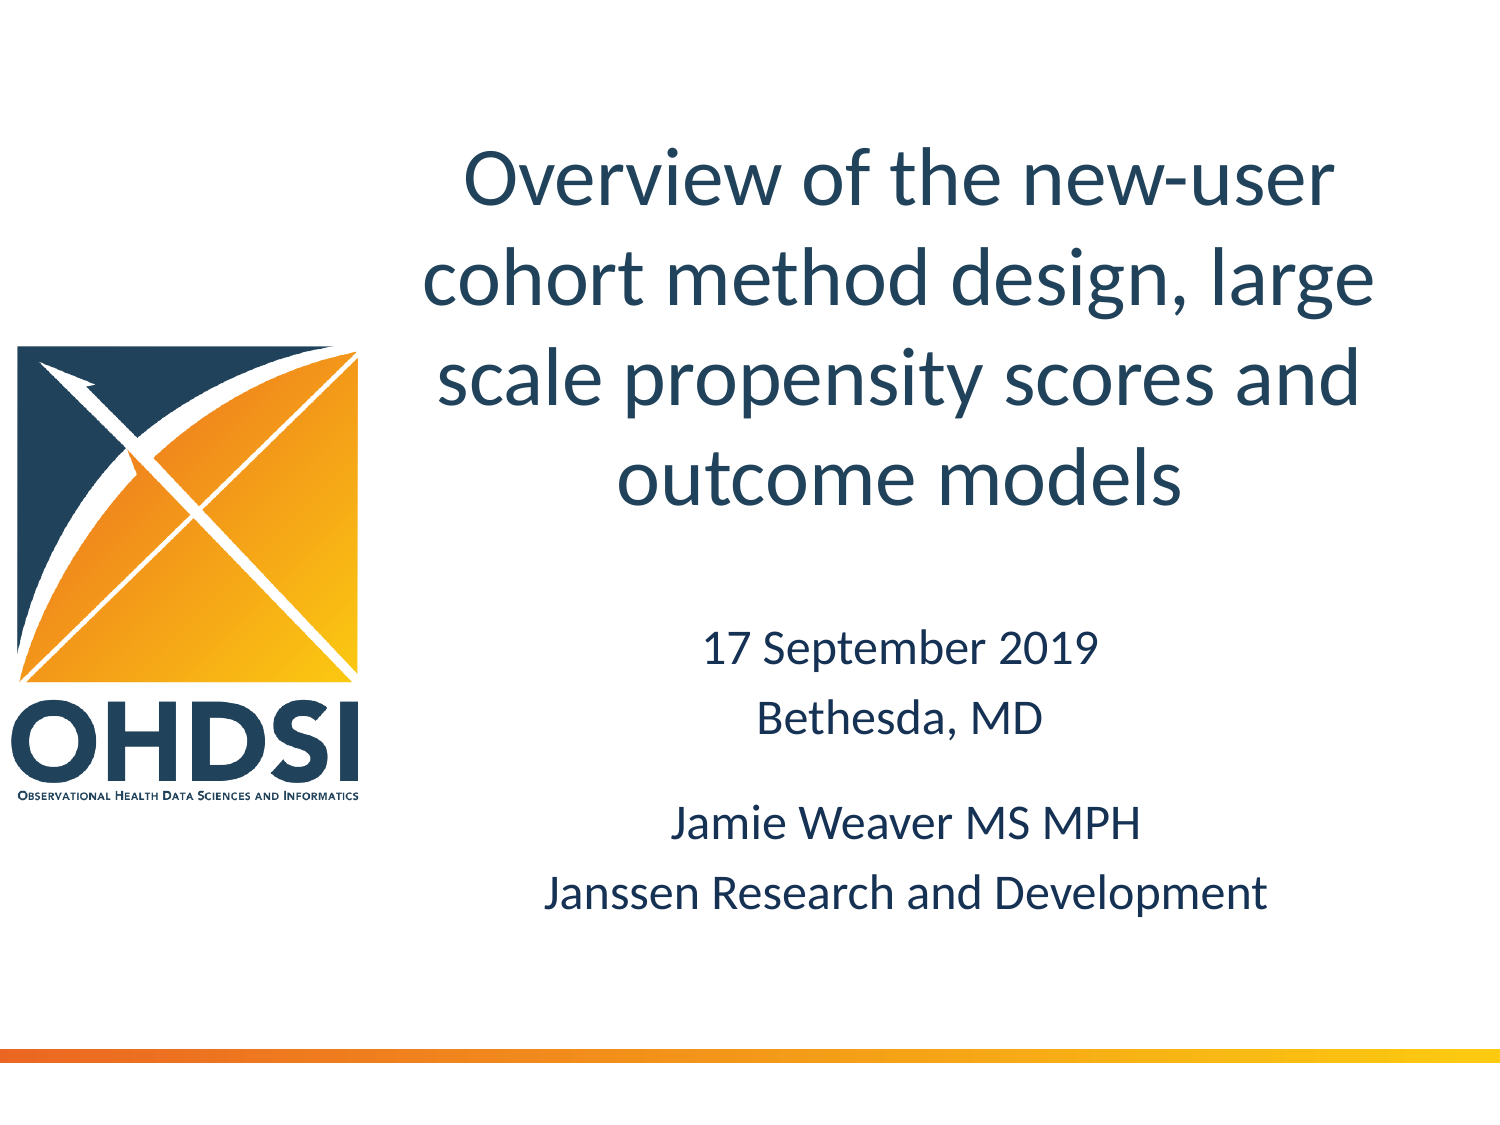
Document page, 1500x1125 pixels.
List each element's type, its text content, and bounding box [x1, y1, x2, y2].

picture [0, 307, 403, 838]
subtitle Jamie Weaver MS MPH Janssen Research and Development [362, 781, 1450, 988]
title Overview of the new-user cohort method design, large scale propensity scores and outcome models [399, 62, 1400, 582]
text_box 17 September 2019 Bethesda, MD [487, 606, 1313, 757]
